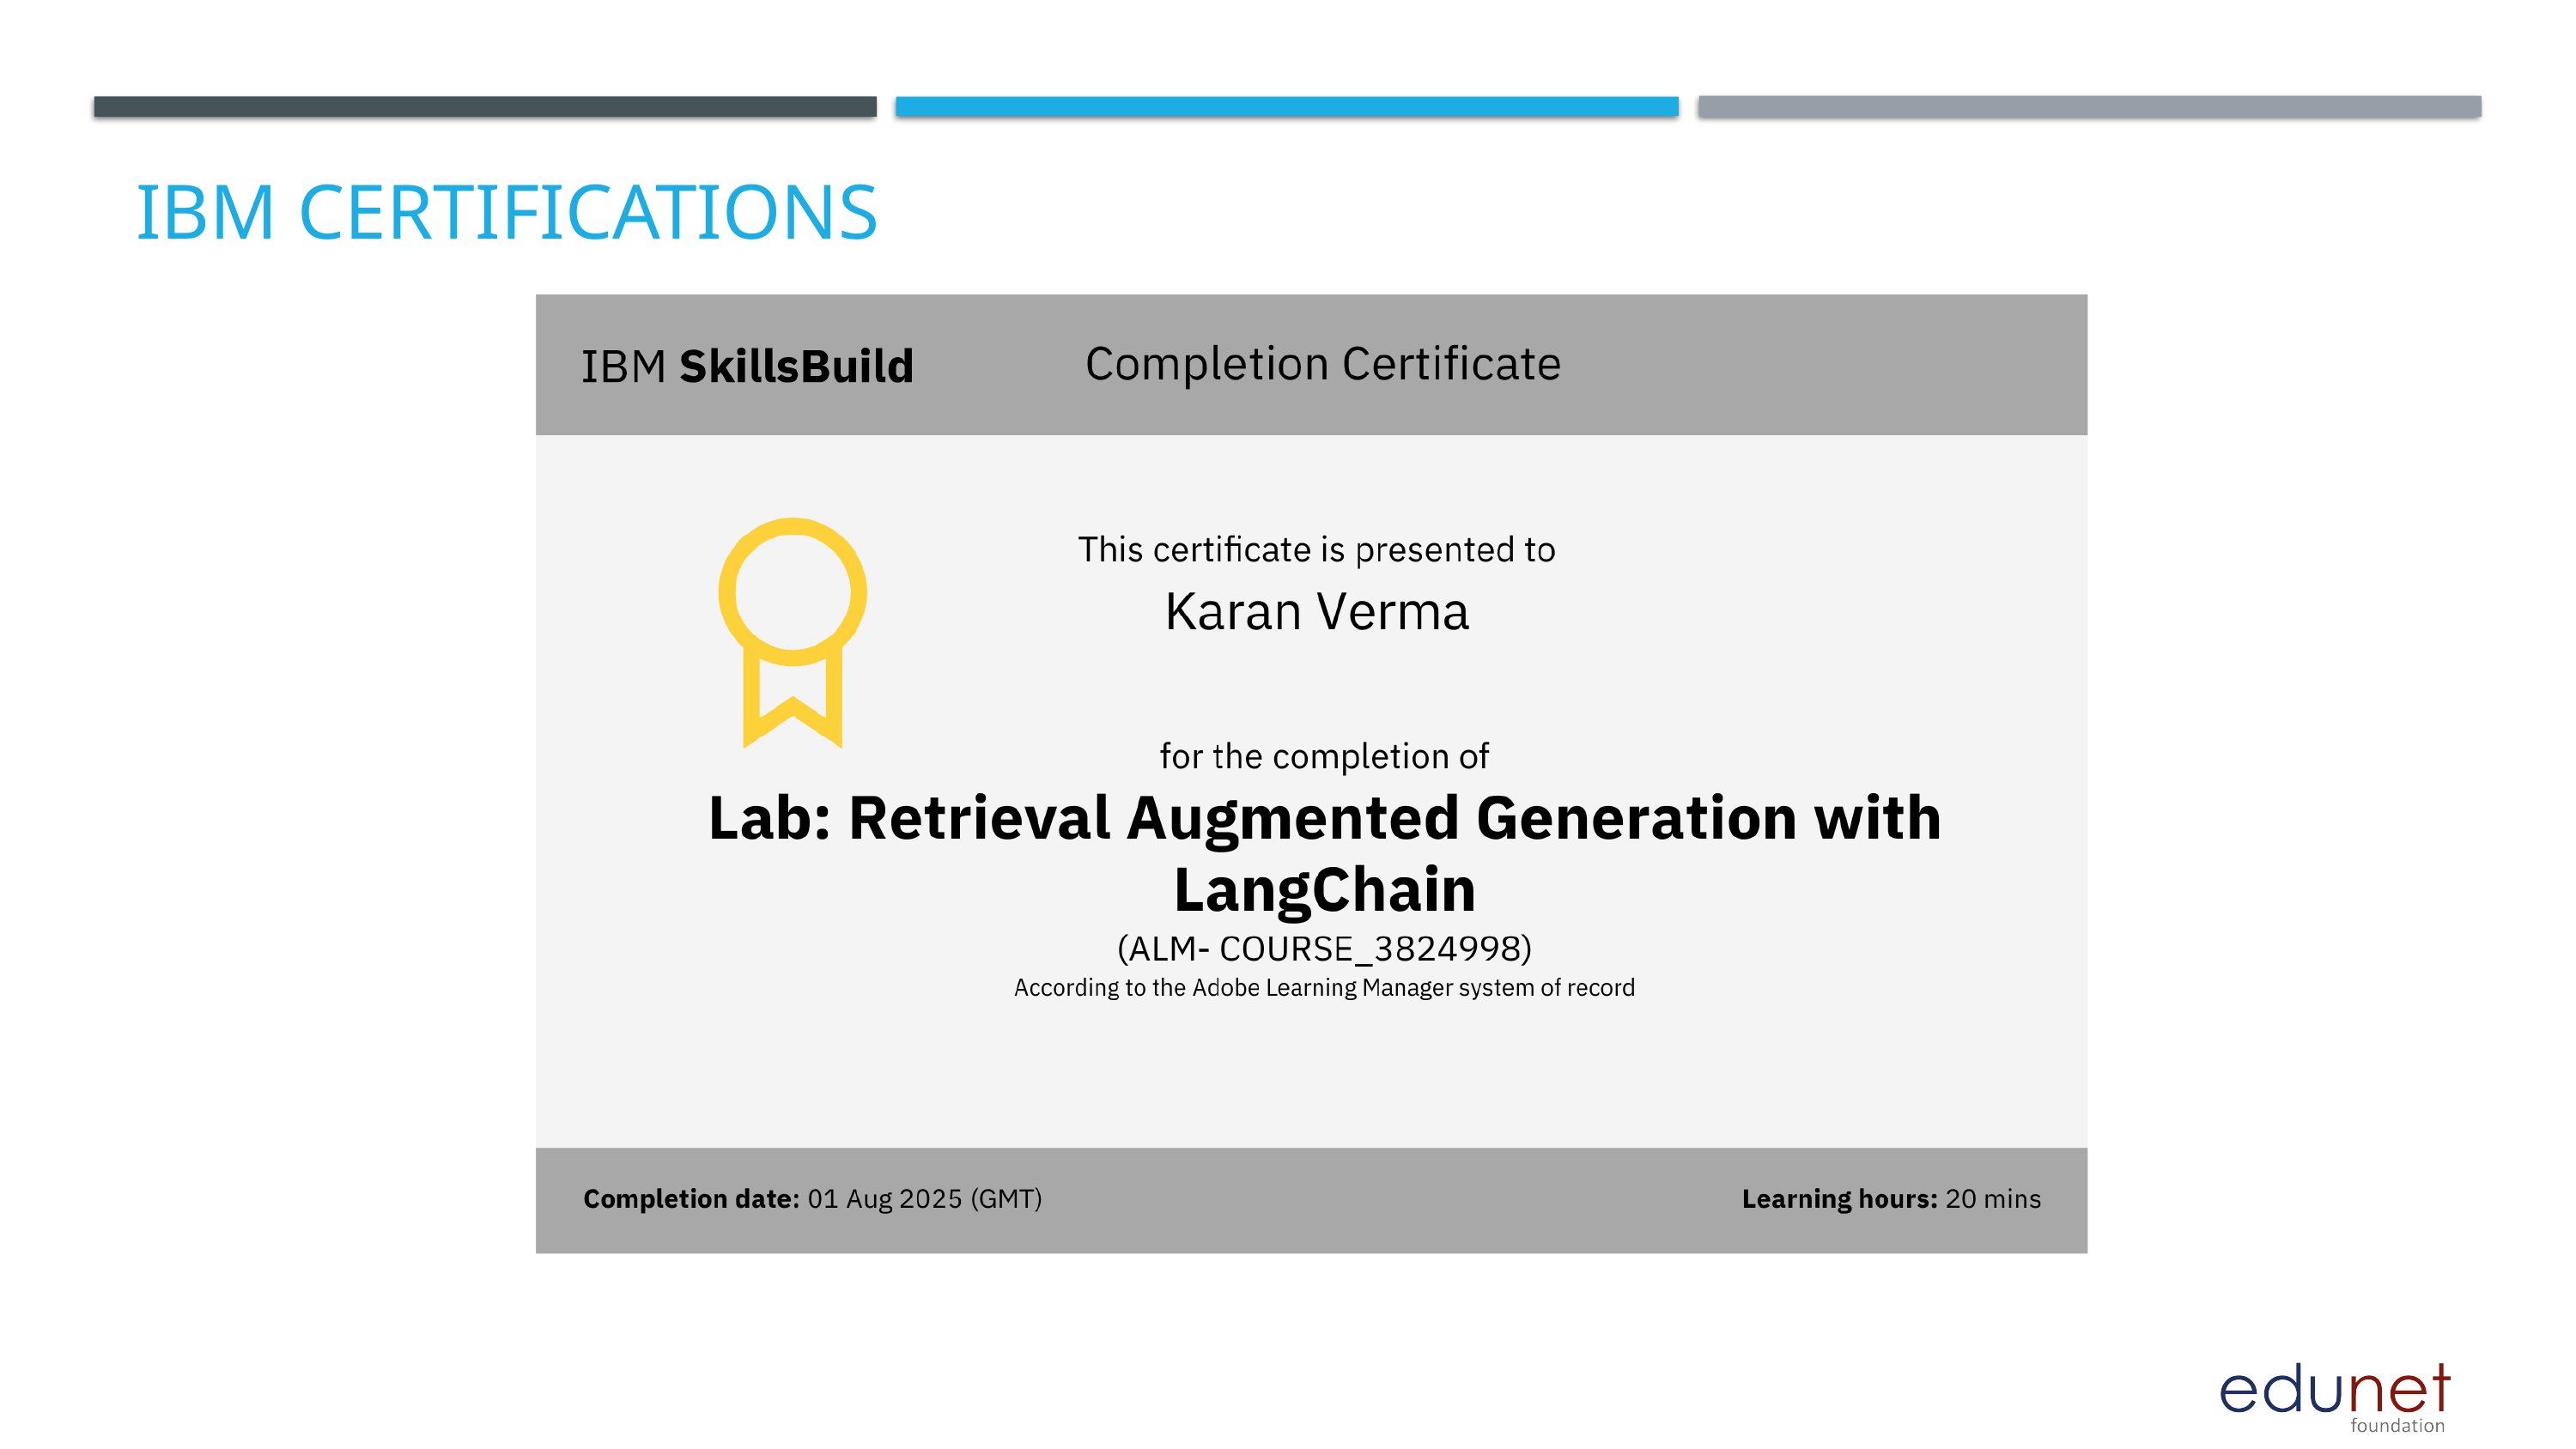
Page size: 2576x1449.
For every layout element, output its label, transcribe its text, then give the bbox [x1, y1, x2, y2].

picture [2215, 1360, 2453, 1437]
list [536, 294, 2101, 1259]
title IBM Certifications [123, 148, 2453, 261]
